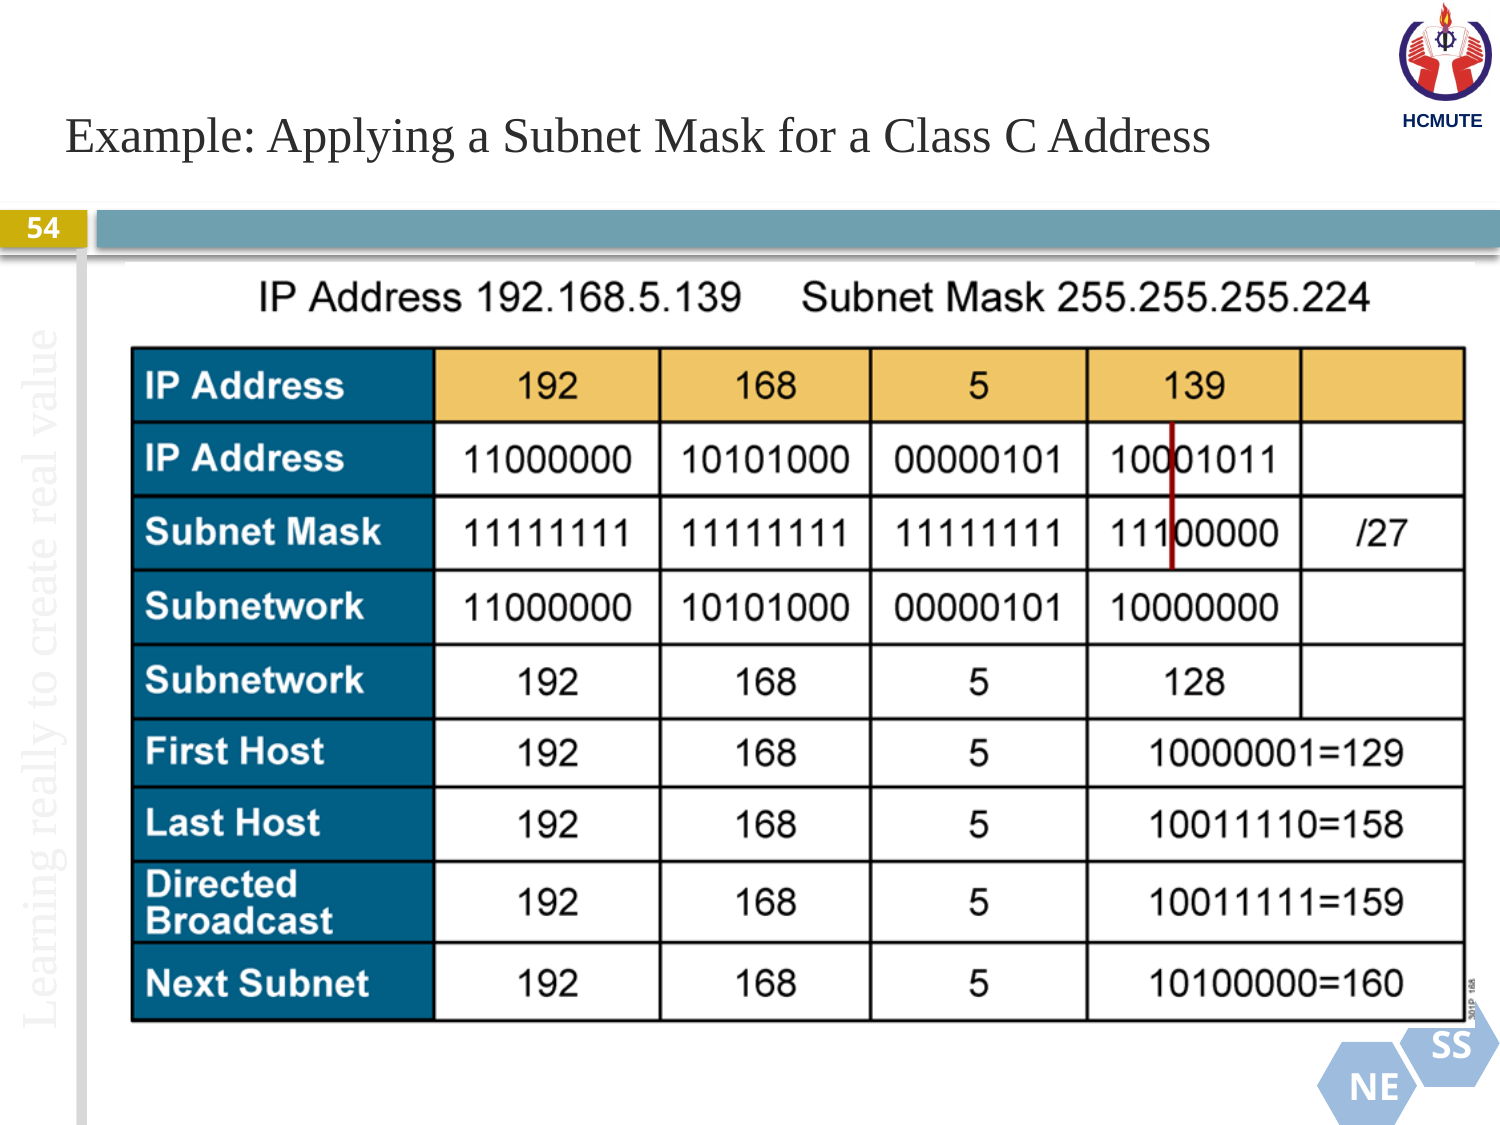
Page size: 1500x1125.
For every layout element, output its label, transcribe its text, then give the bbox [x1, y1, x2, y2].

slide_number 54 [0, 208, 87, 249]
picture [124, 262, 1476, 1028]
title Example: Applying a Subnet Mask for a Class C Address [50, 78, 1500, 187]
picture [1399, 2, 1492, 78]
